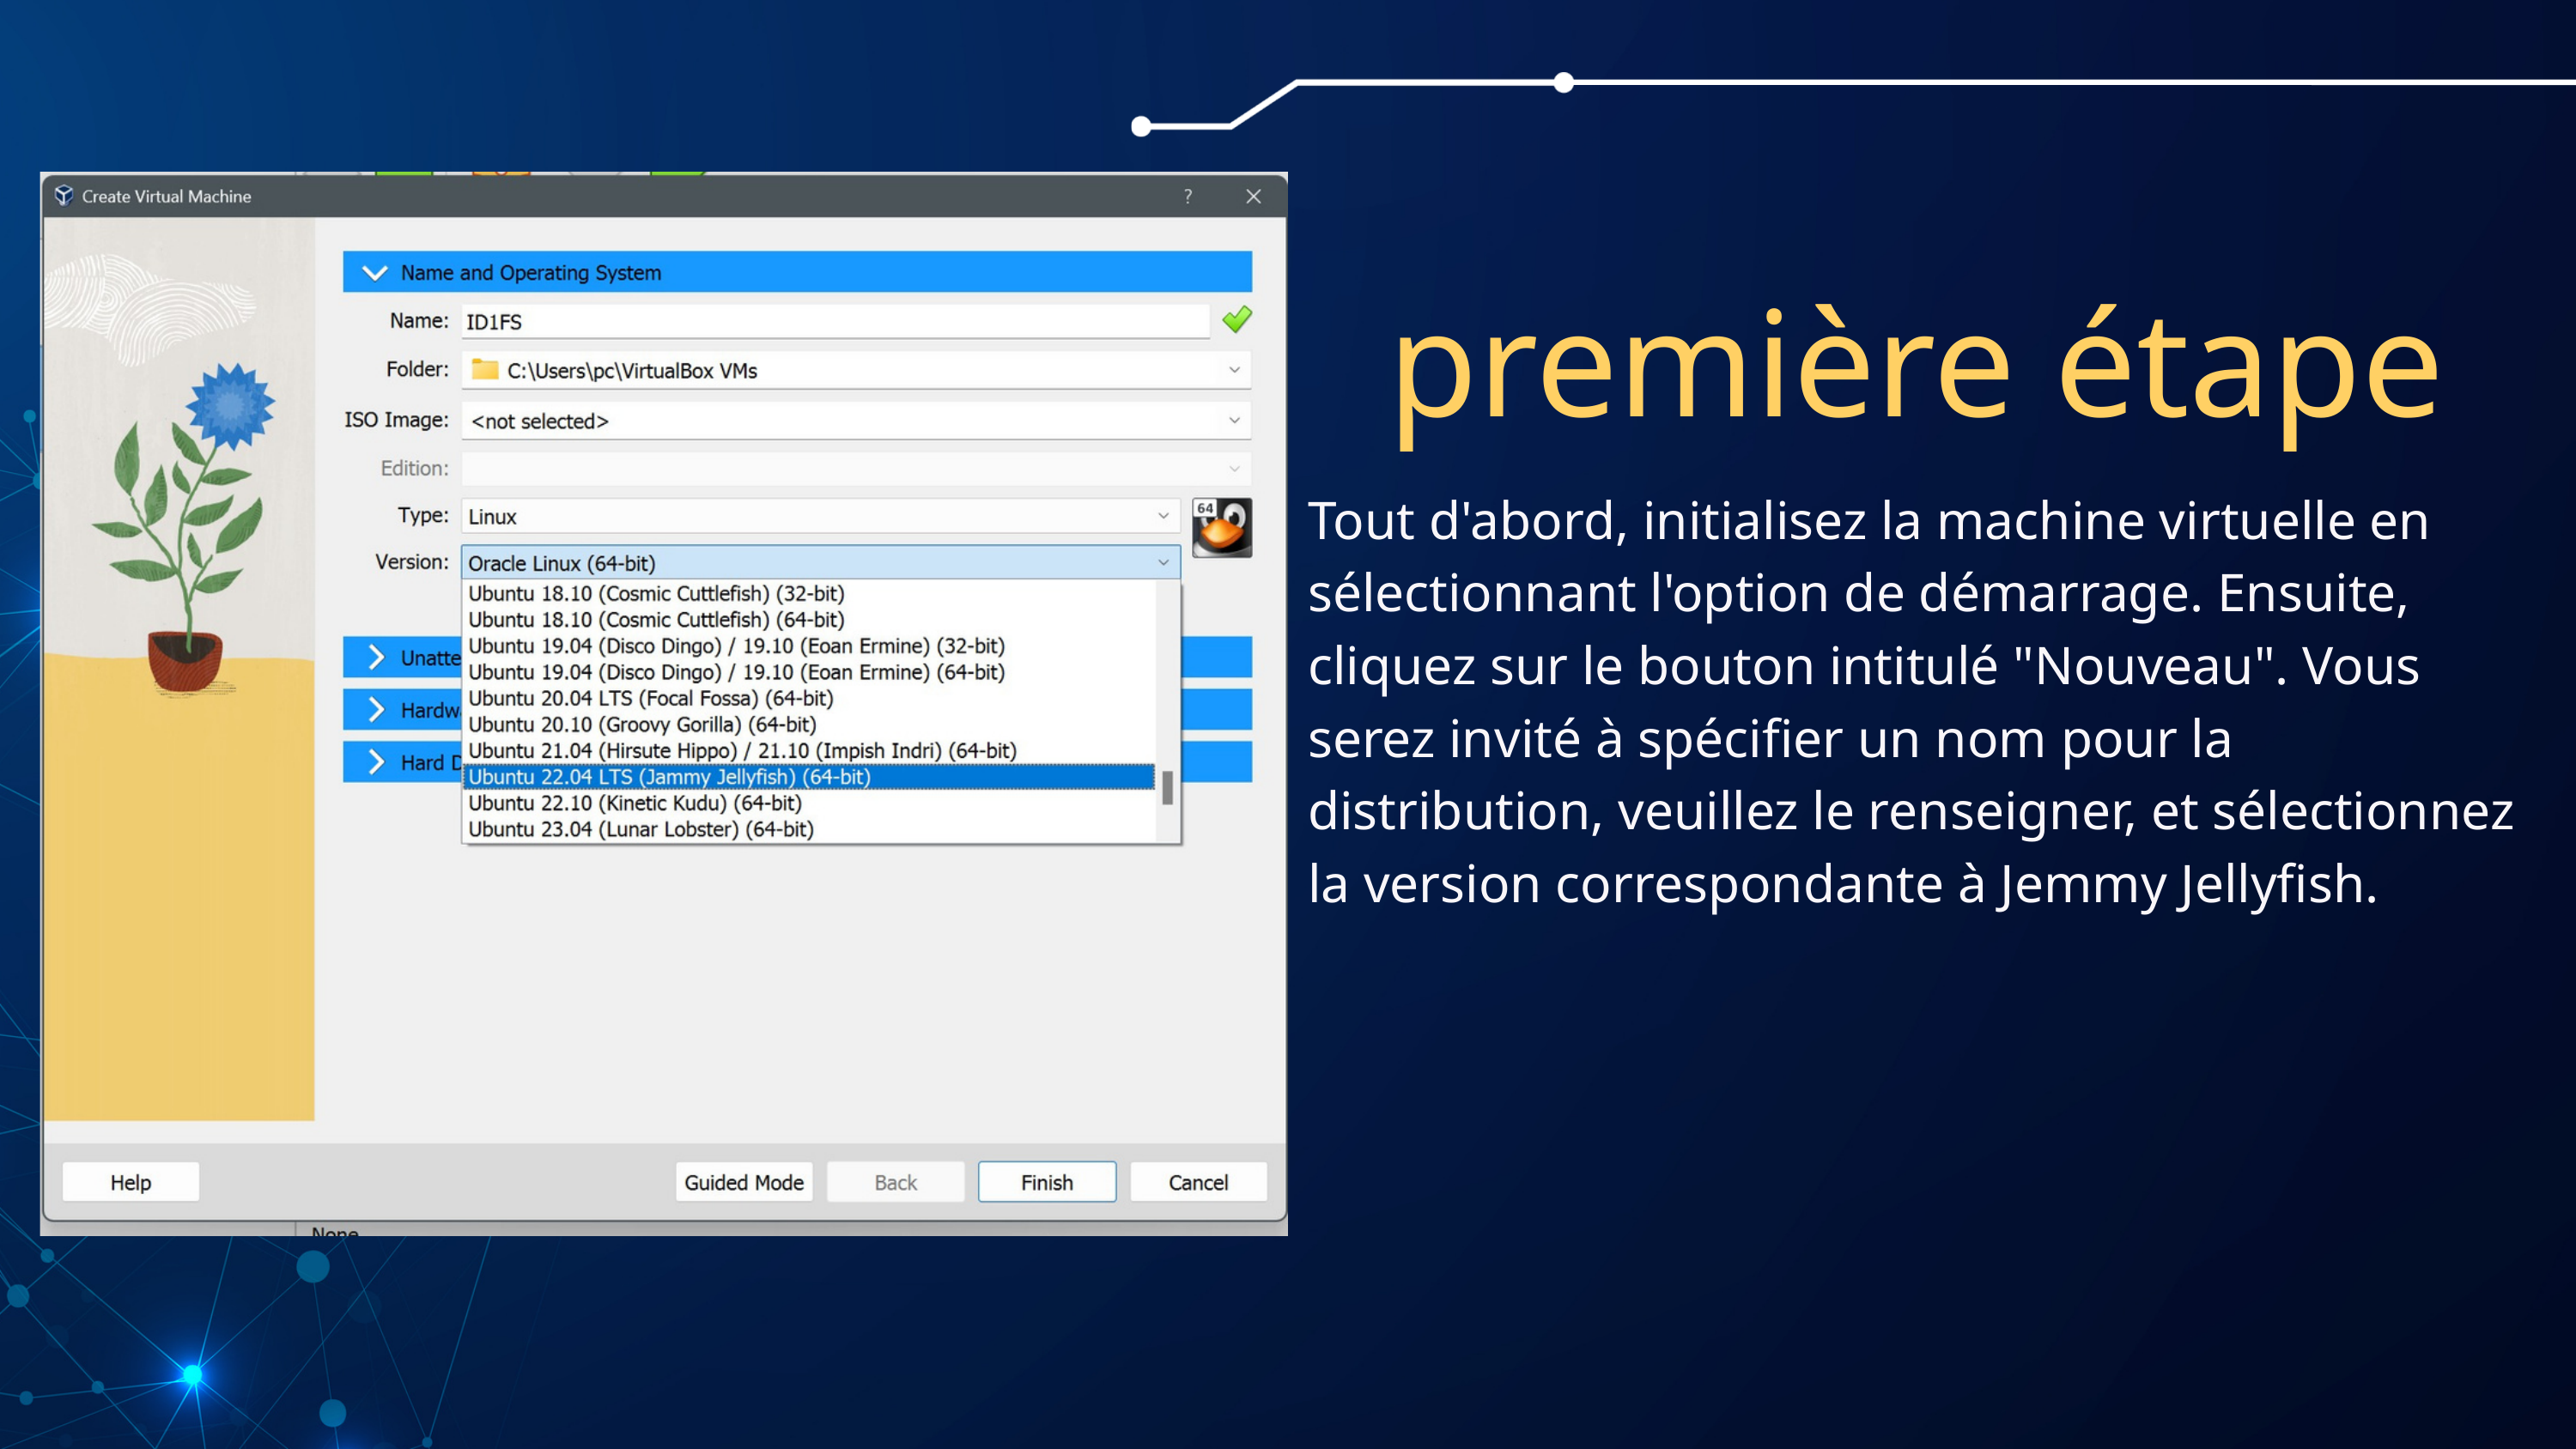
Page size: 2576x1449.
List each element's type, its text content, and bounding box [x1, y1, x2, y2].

text_box [39, 172, 1289, 1236]
text_box première étape [1323, 240, 2510, 446]
text_box [1131, 72, 1575, 138]
text_box Tout d'abord, initialisez la machine virtuelle en sélectionnant l'option de démarrage. Ensuite, cliquez sur le bouton intitulé "Nouveau". Vous serez invité à spécifier un nom pour la distribution, veuillez le renseigner, et sélectionnez la version correspondante à Jemmy Jellyfish. [1308, 476, 2525, 913]
text_box [0, 0, 2576, 1449]
